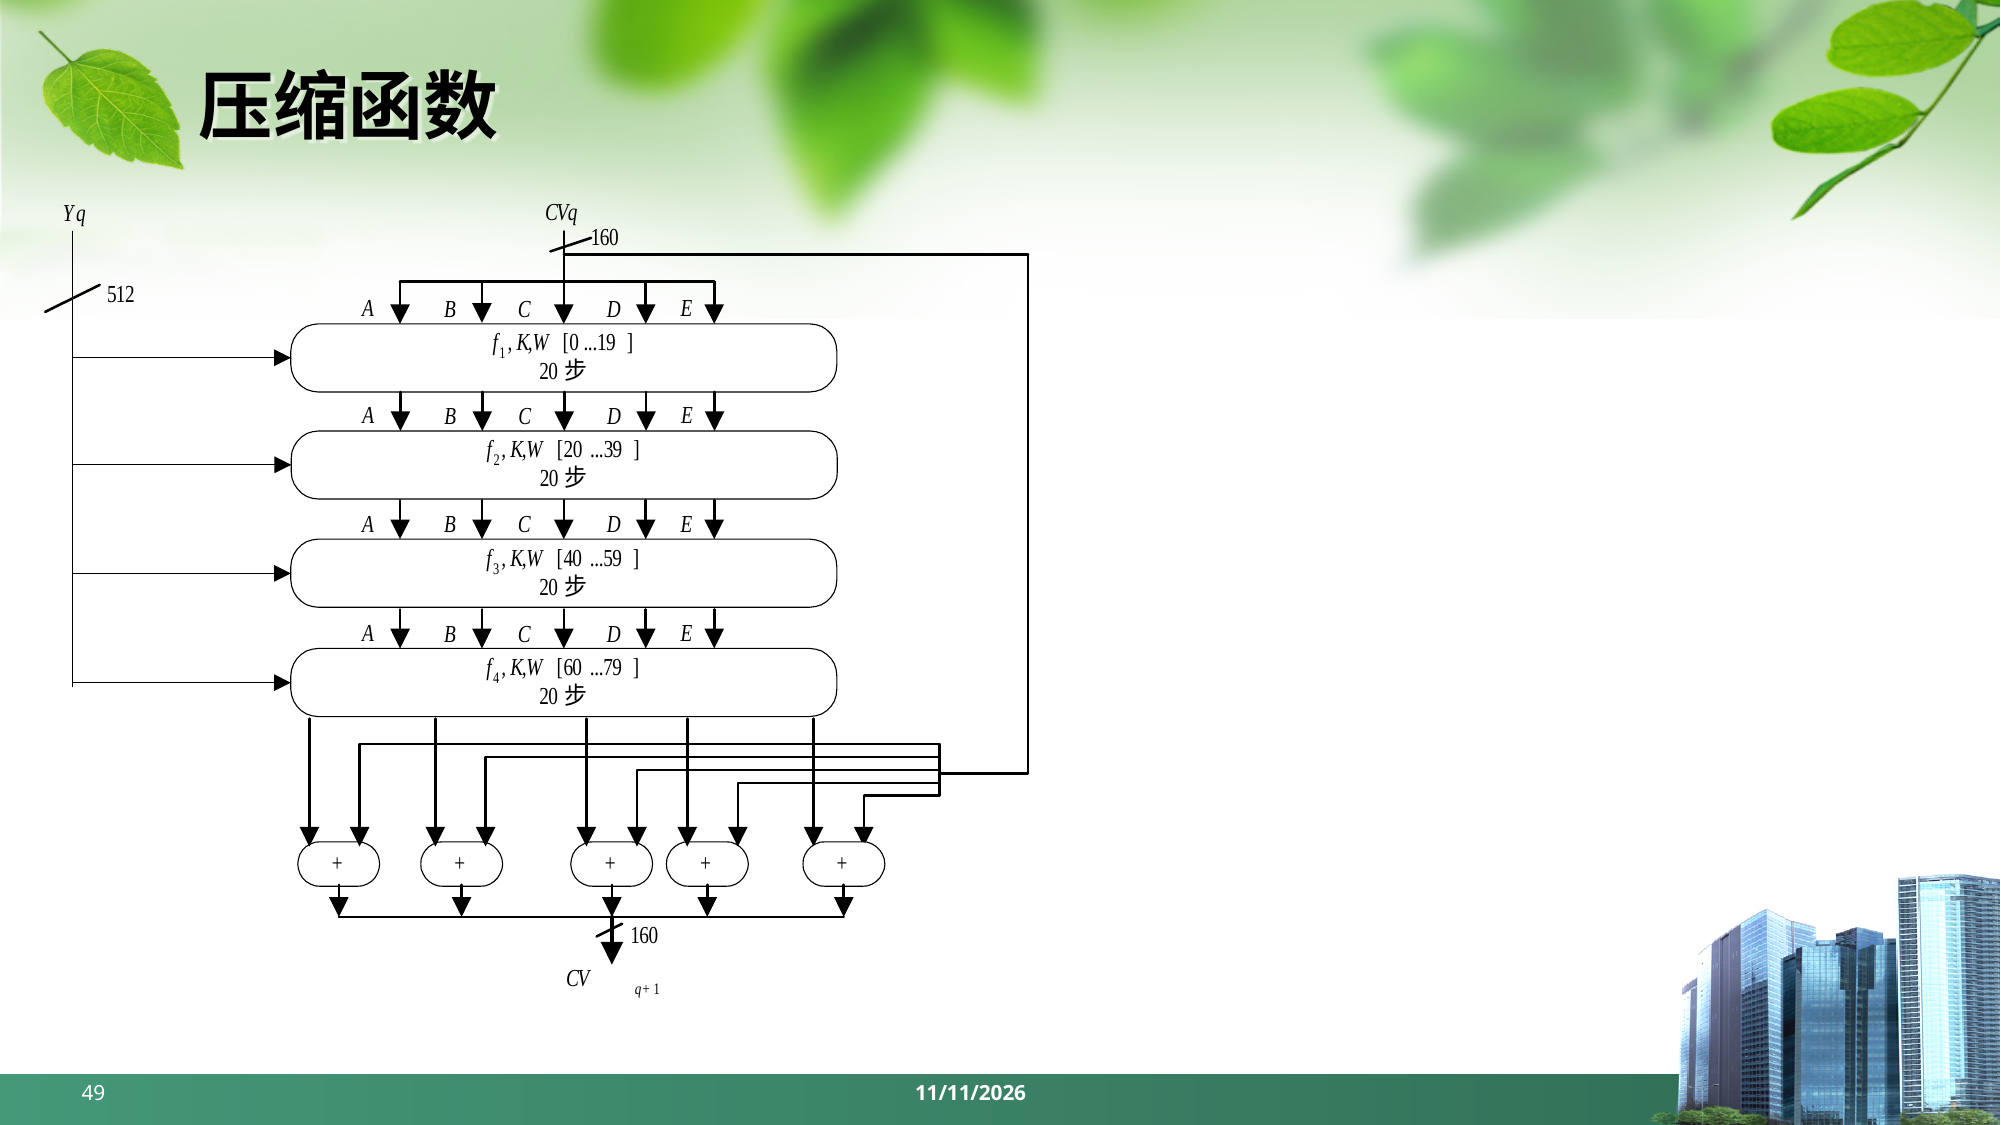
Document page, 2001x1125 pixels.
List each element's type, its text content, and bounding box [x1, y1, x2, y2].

picture [0, 0, 2000, 319]
title 压缩函数 [183, 57, 1767, 150]
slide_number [900, 1072, 1367, 1113]
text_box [37, 162, 1037, 1002]
slide_number 49 [66, 1072, 184, 1113]
